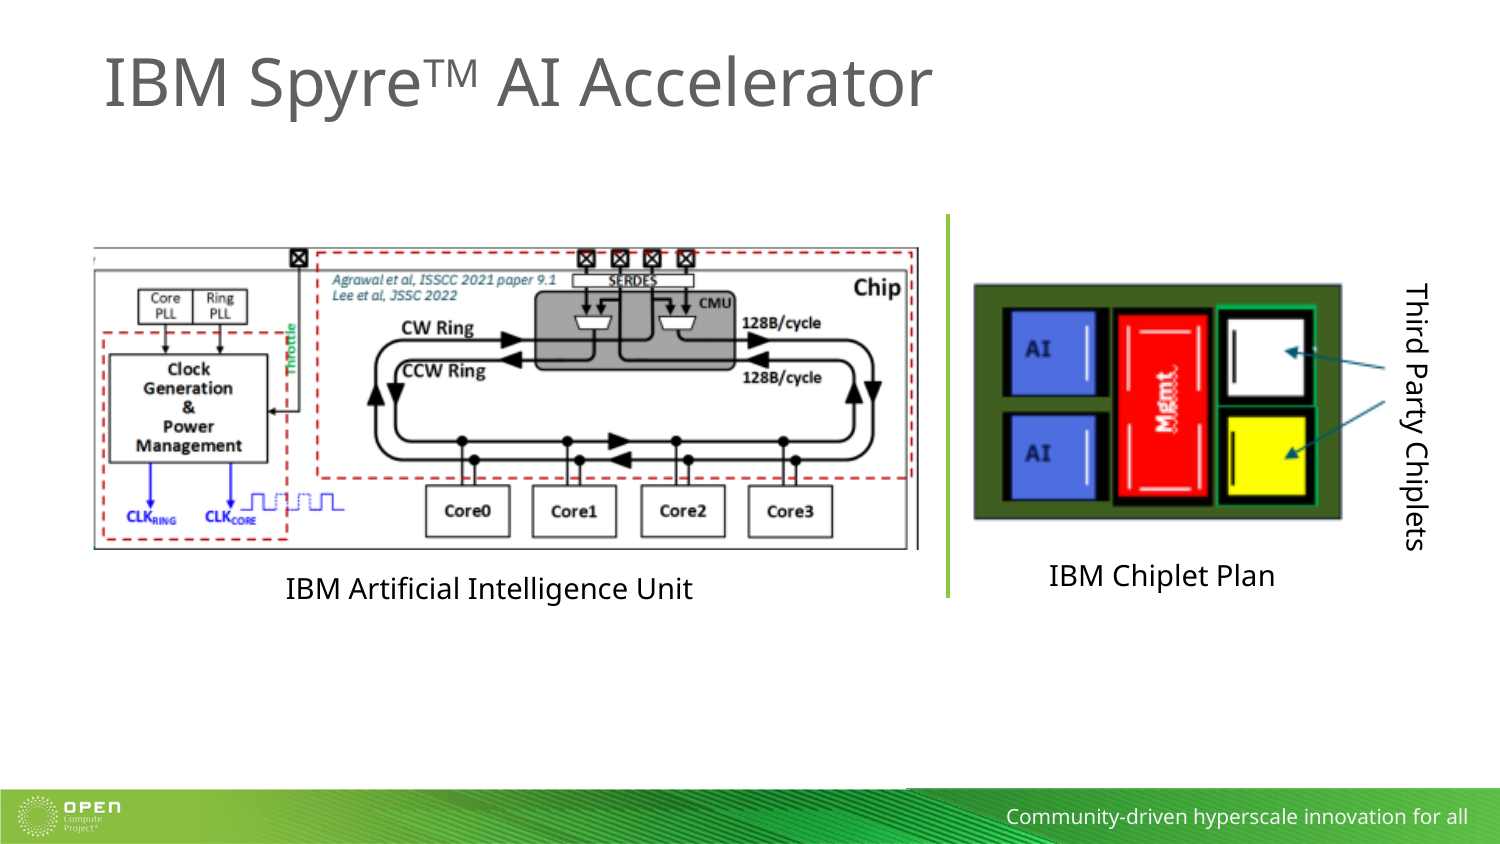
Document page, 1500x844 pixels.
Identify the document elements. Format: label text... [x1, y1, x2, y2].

picture [964, 268, 1394, 528]
picture [2, 790, 1057, 843]
text_box IBM Chiplet Plan [1034, 549, 1291, 600]
picture [93, 243, 922, 550]
text_box IBM Artificial Intelligence Unit [271, 563, 709, 613]
title IBM SpyreTM AI Accelerator [93, 27, 1388, 144]
text_box Third Party Chiplets [1396, 269, 1444, 530]
